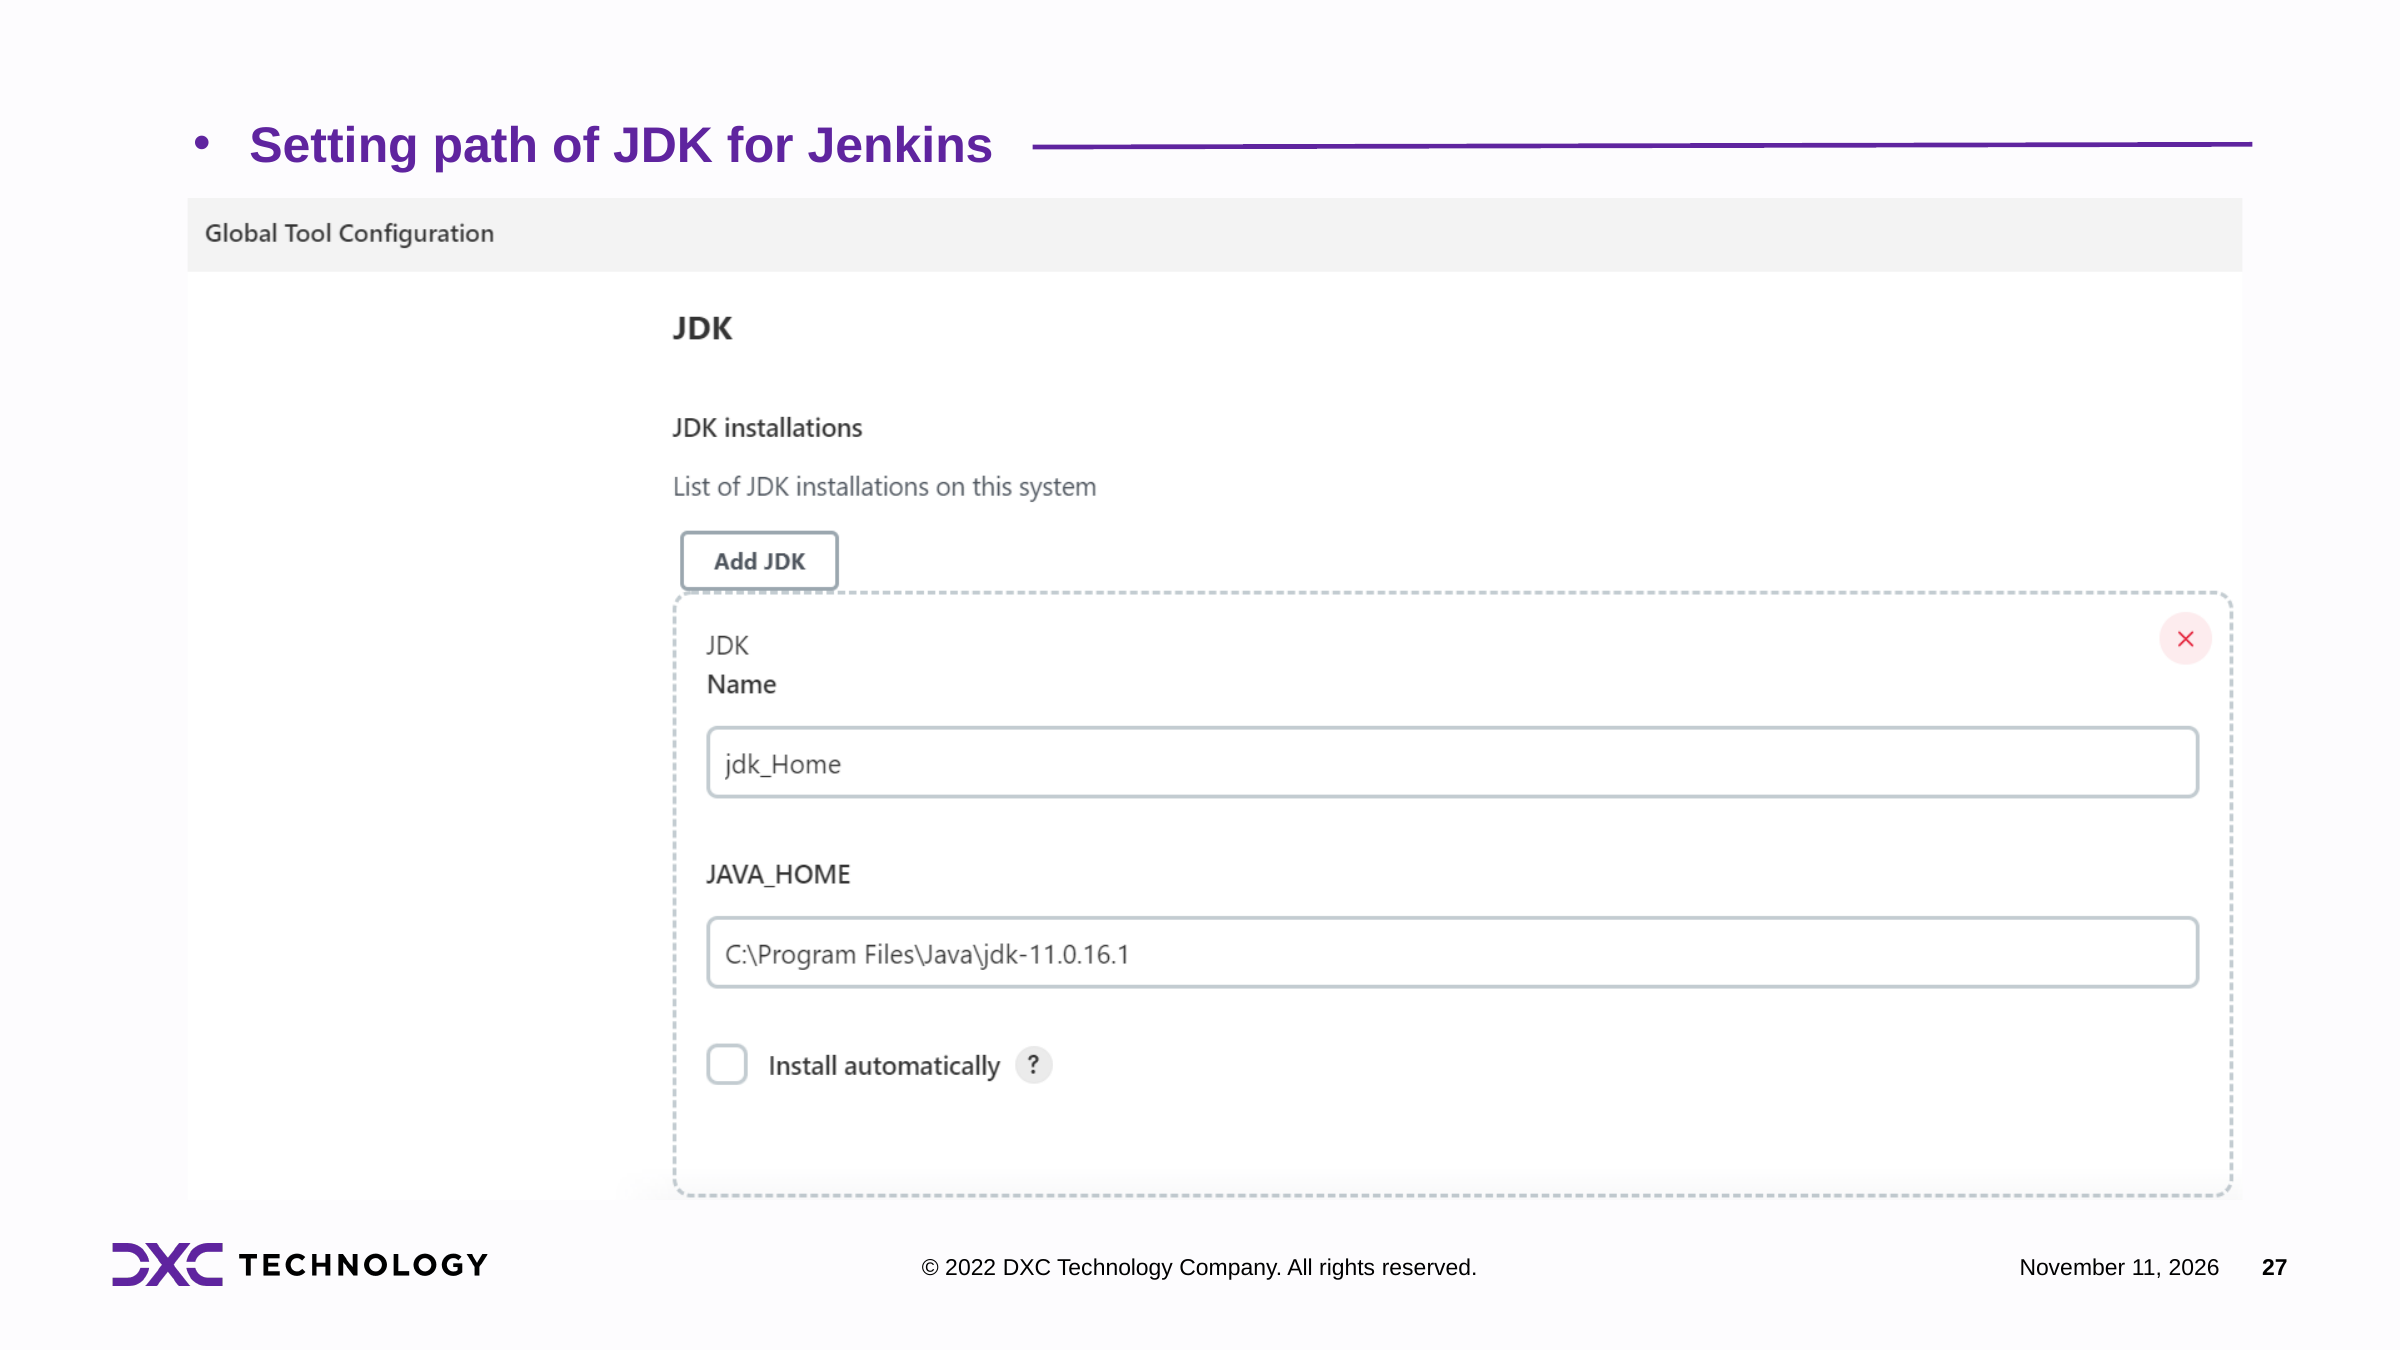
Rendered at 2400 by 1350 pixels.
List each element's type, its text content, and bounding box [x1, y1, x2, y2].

picture [187, 198, 2243, 1200]
title Setting path of JDK for Jenkins [193, 104, 1035, 190]
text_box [1034, 144, 2250, 148]
picture [112, 1243, 488, 1286]
